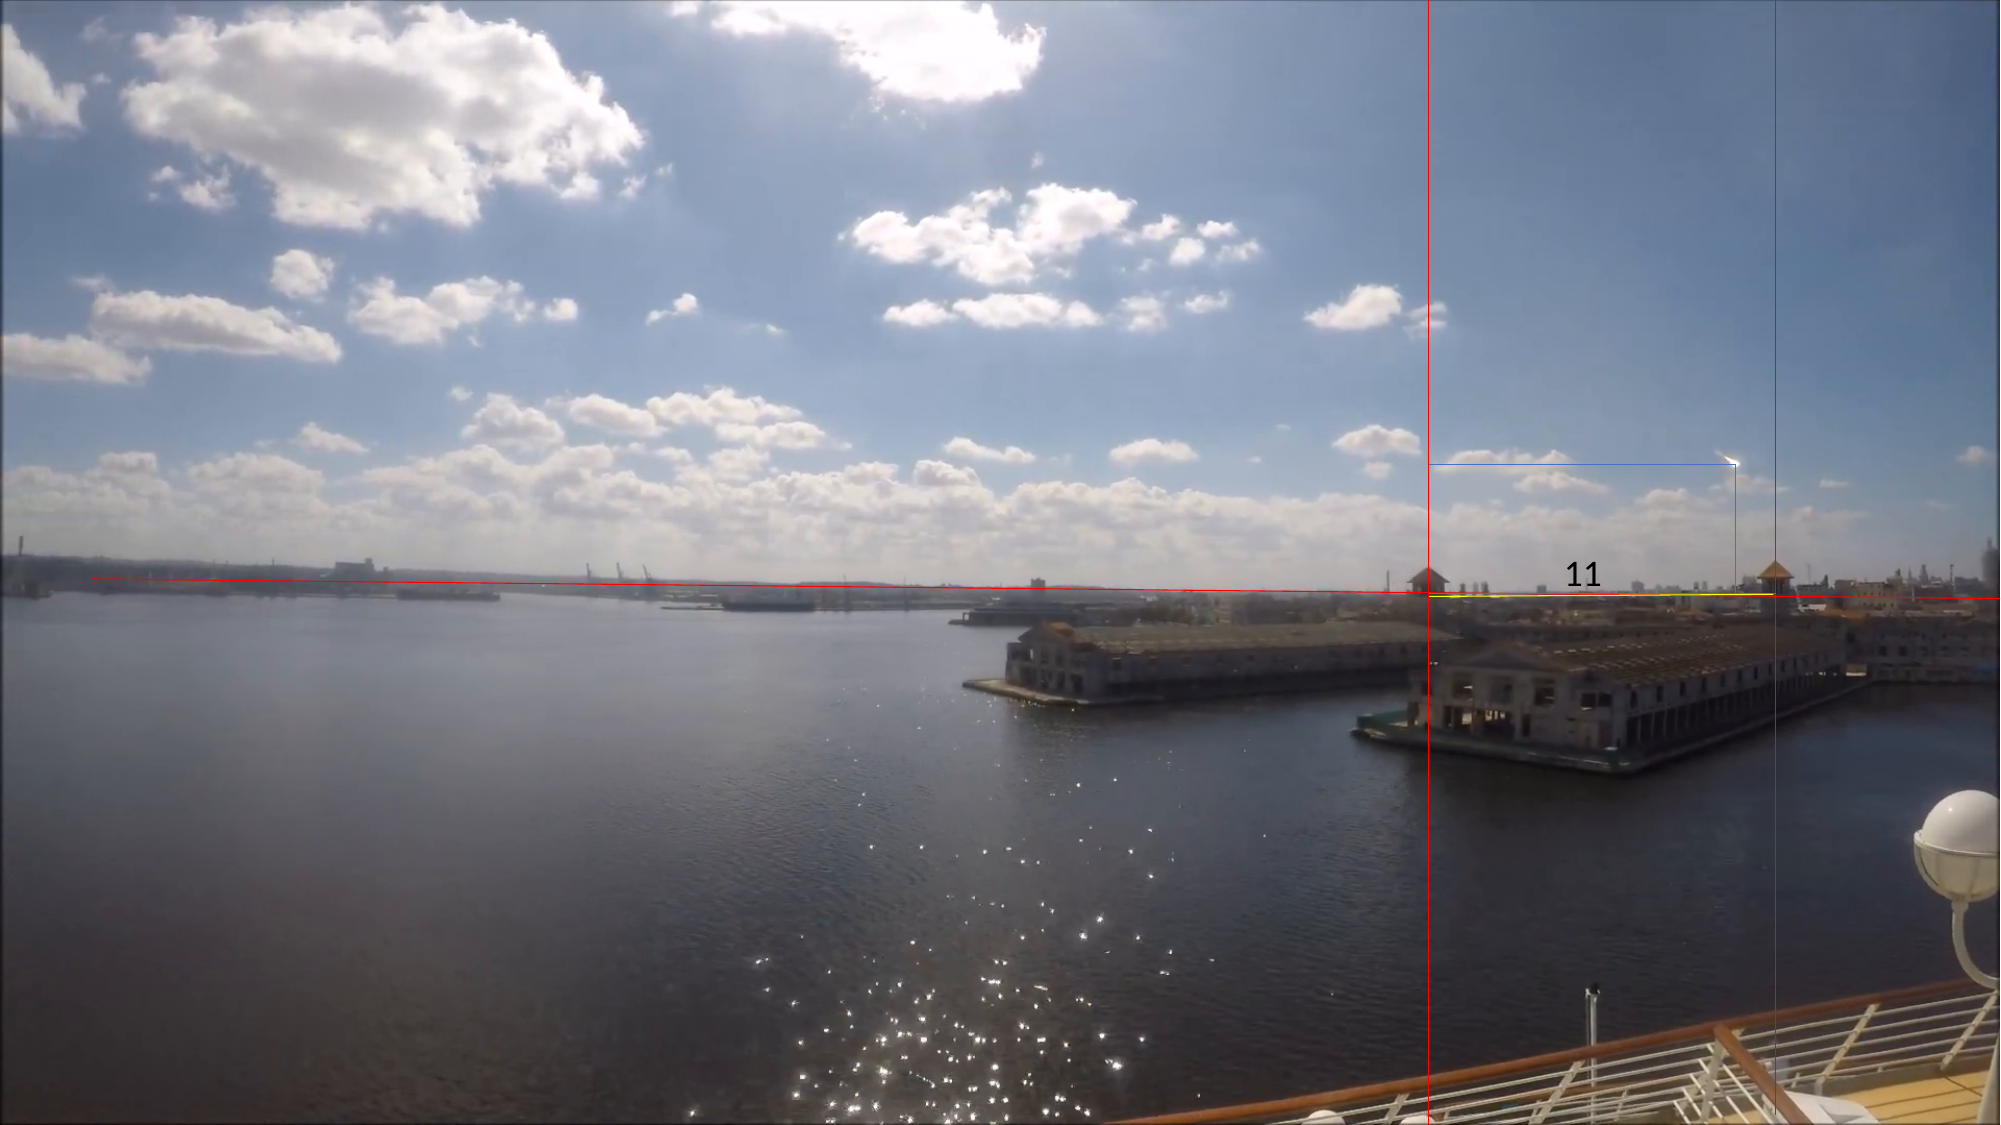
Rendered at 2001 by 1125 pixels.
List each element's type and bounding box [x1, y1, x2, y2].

text_box [1776, 578, 2000, 599]
text_box [1429, 578, 1735, 593]
picture [1429, 465, 1735, 578]
picture [1429, 599, 2000, 1125]
text_box [91, 578, 1428, 599]
picture [0, 0, 1428, 1125]
picture [1776, 0, 2000, 578]
picture [1429, 0, 1775, 578]
text_box [1736, 578, 1775, 593]
